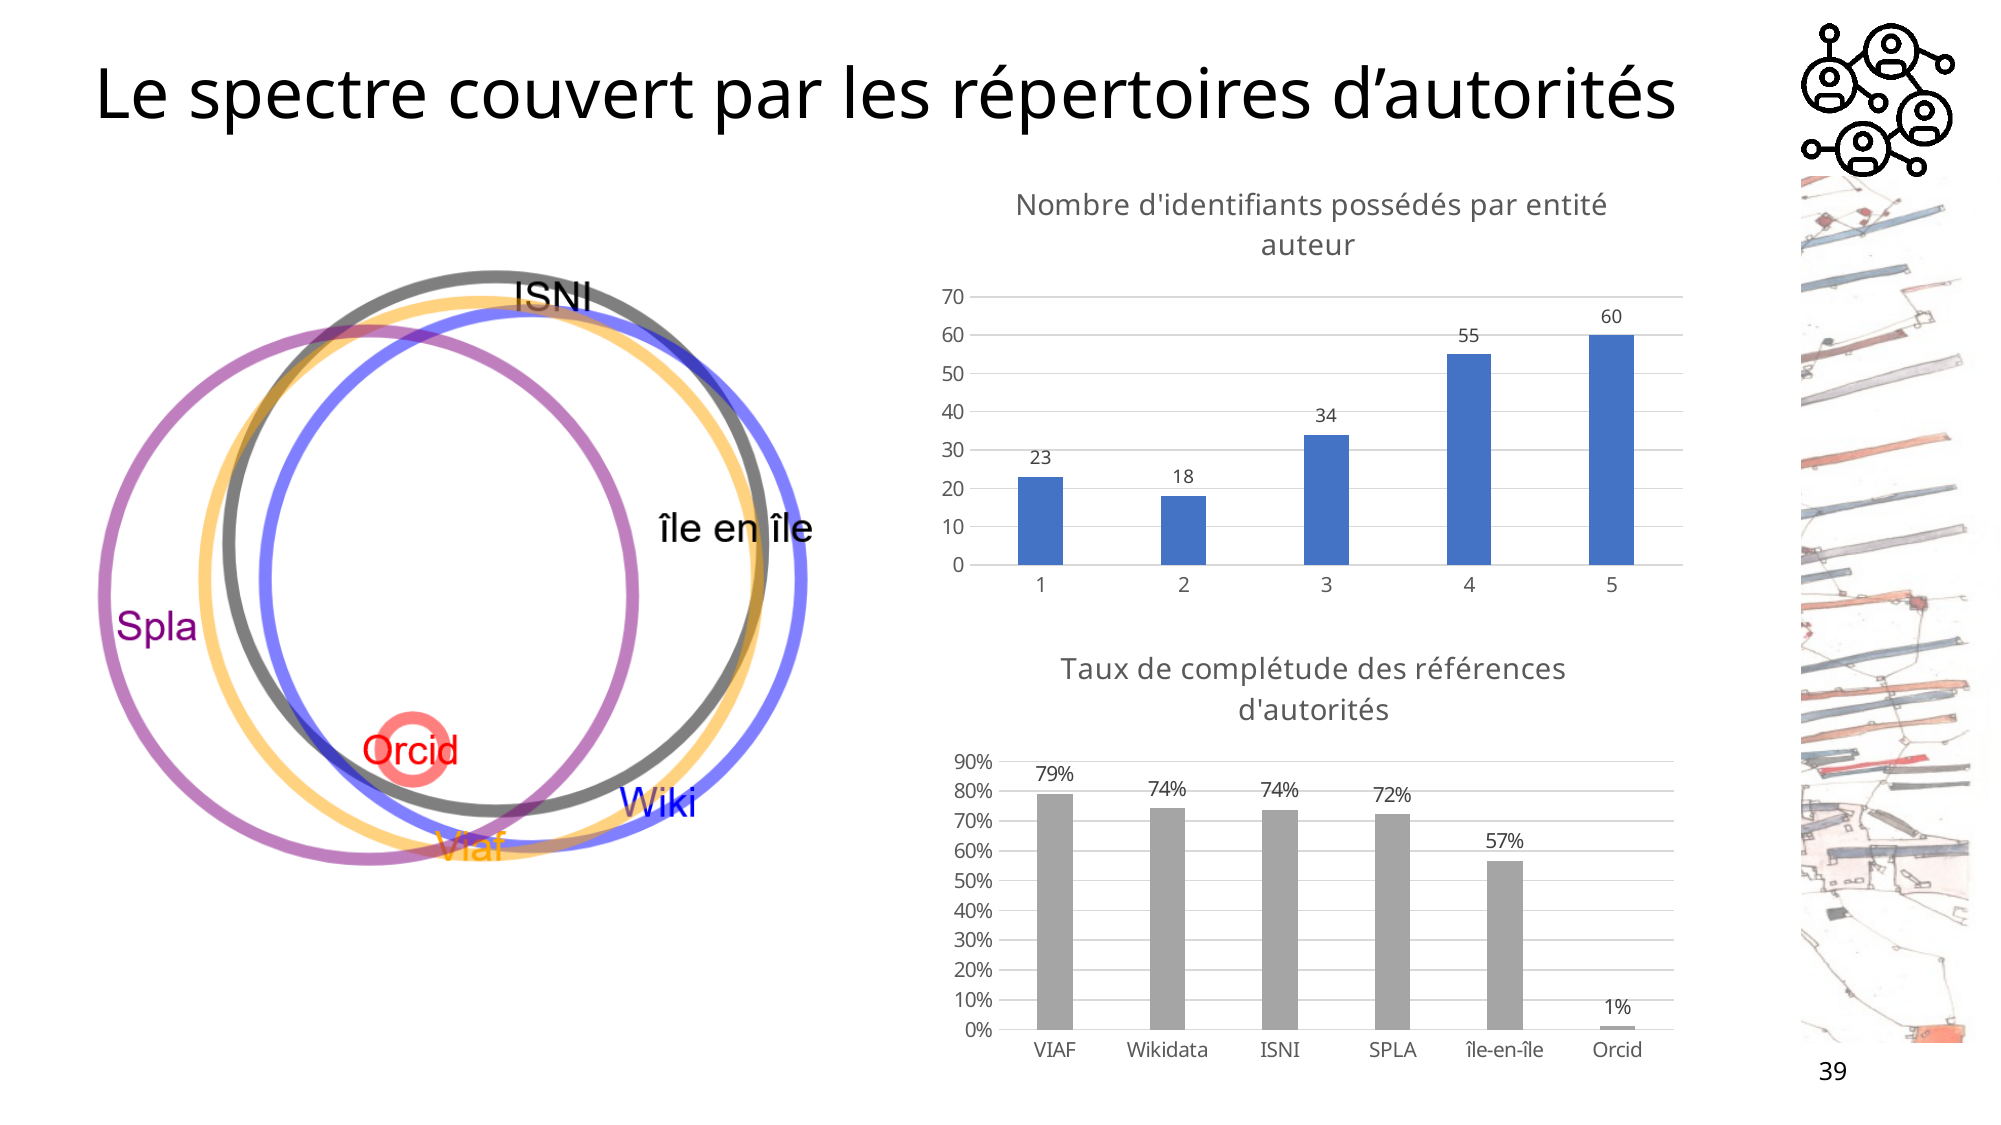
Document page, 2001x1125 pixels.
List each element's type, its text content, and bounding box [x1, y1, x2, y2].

text_box Le spectre couvert par les répertoires d’autorités [79, 51, 1740, 158]
slide_number 39 [1412, 1042, 1863, 1103]
chart [926, 157, 1699, 609]
picture [79, 262, 852, 911]
picture [1801, 23, 2000, 1043]
chart [938, 622, 1689, 1073]
